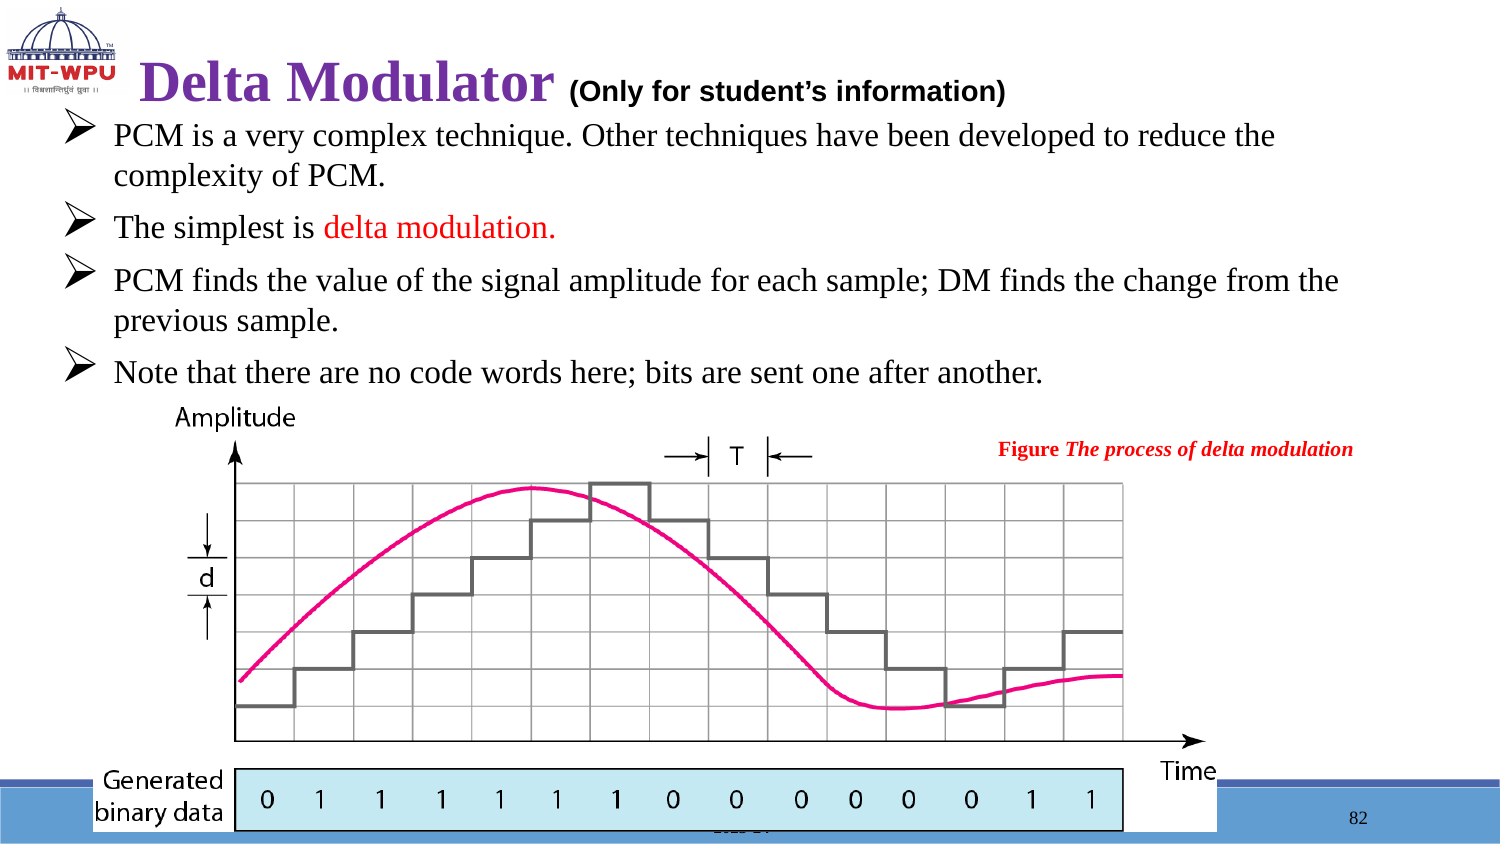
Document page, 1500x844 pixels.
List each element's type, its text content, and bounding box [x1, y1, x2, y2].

slide_number 82 [1218, 794, 1380, 840]
text_box Figure The process of delta modulation [1221, 405, 1369, 468]
text_box PCM is a very complex technique. Other techniques have been developed to reduce the complexity of PCM. The simplest is delta modulation. PCM finds the value of the signal amplitude for each sample; DM finds the change from the previous sample. Note that there are no code words here; bits are sent one after another. [38, 107, 1427, 406]
picture [6, 7, 129, 95]
text_box Delta Modulator (Only for student’s information) [128, 37, 1383, 107]
picture [93, 403, 1218, 833]
